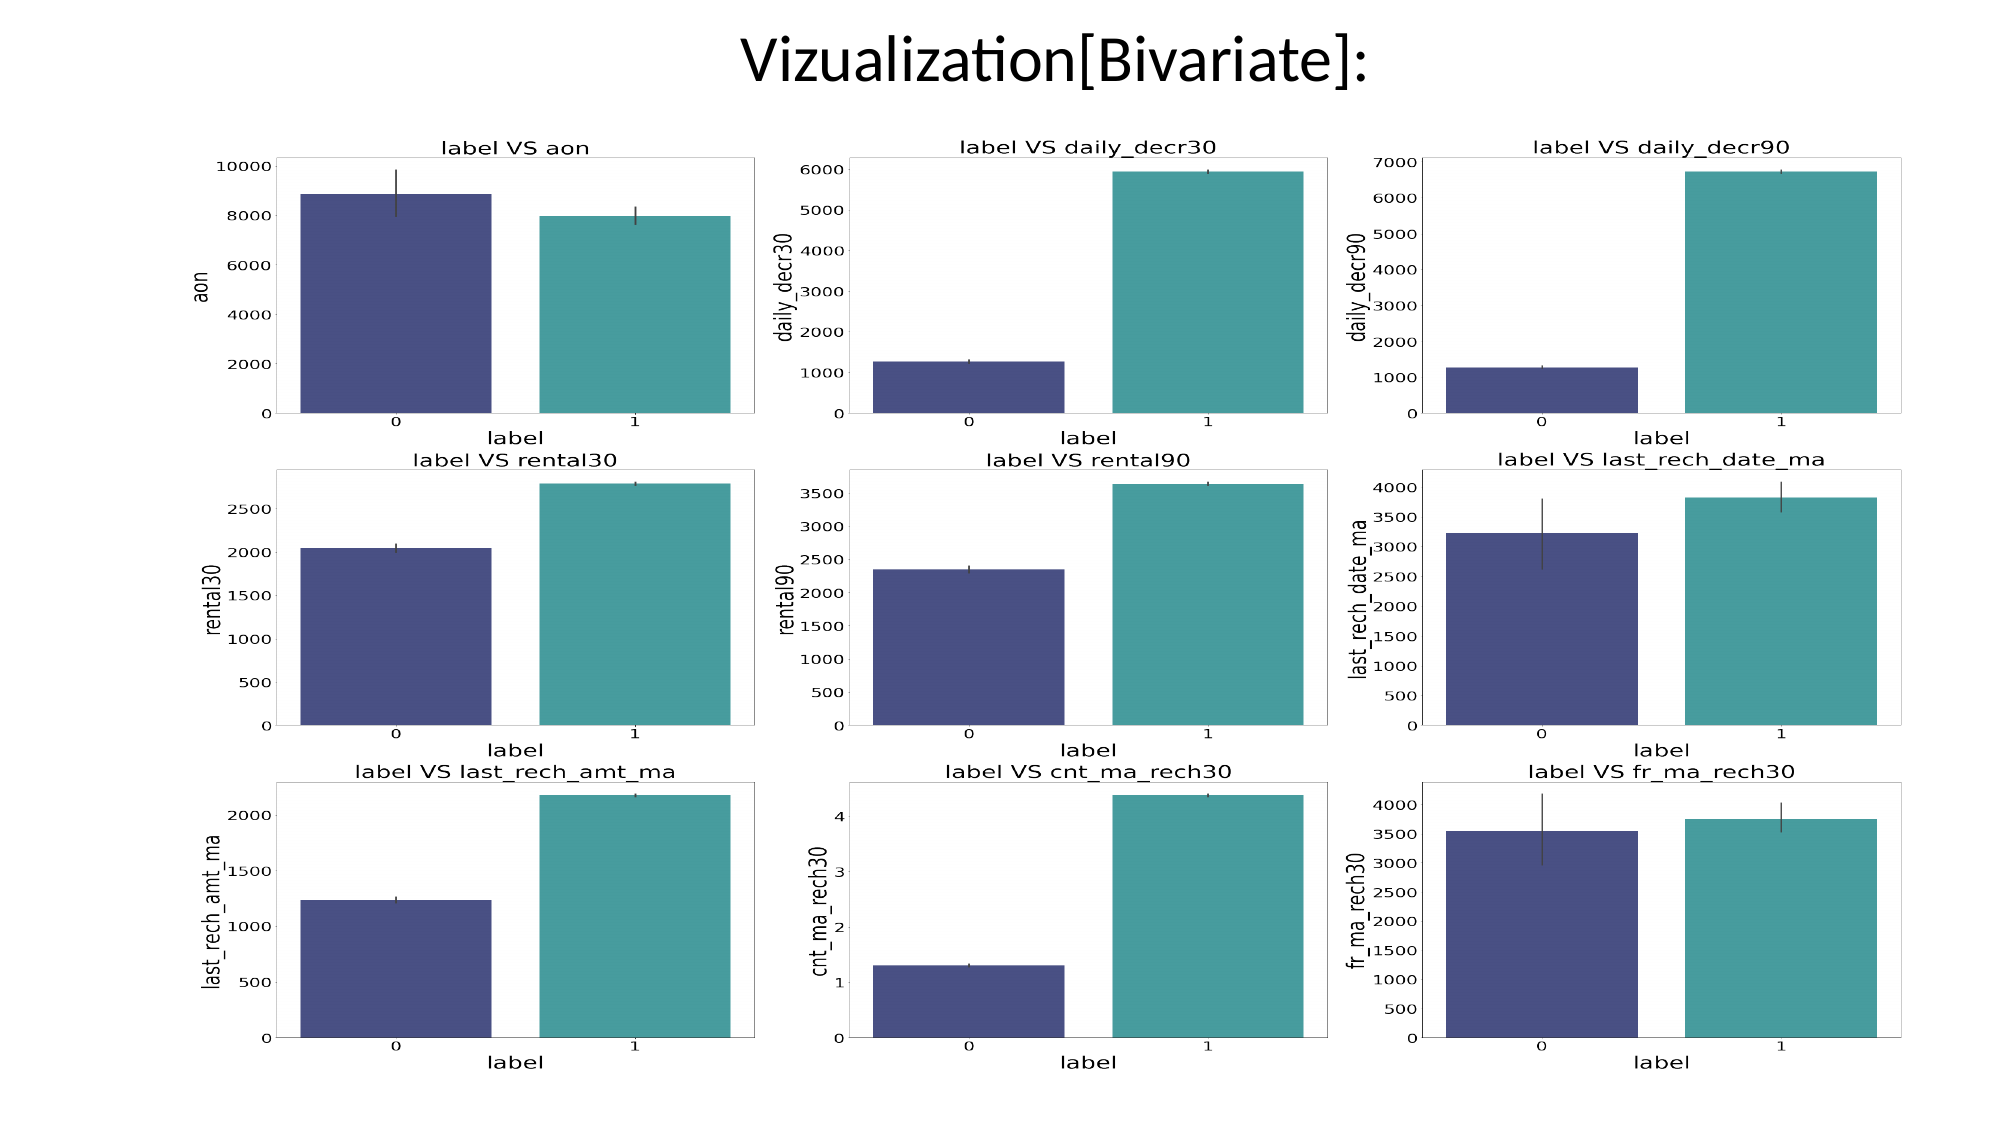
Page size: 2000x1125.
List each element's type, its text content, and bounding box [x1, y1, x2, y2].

title Vizualization[Bivariate]: [249, 7, 1863, 102]
picture [184, 136, 1904, 1071]
